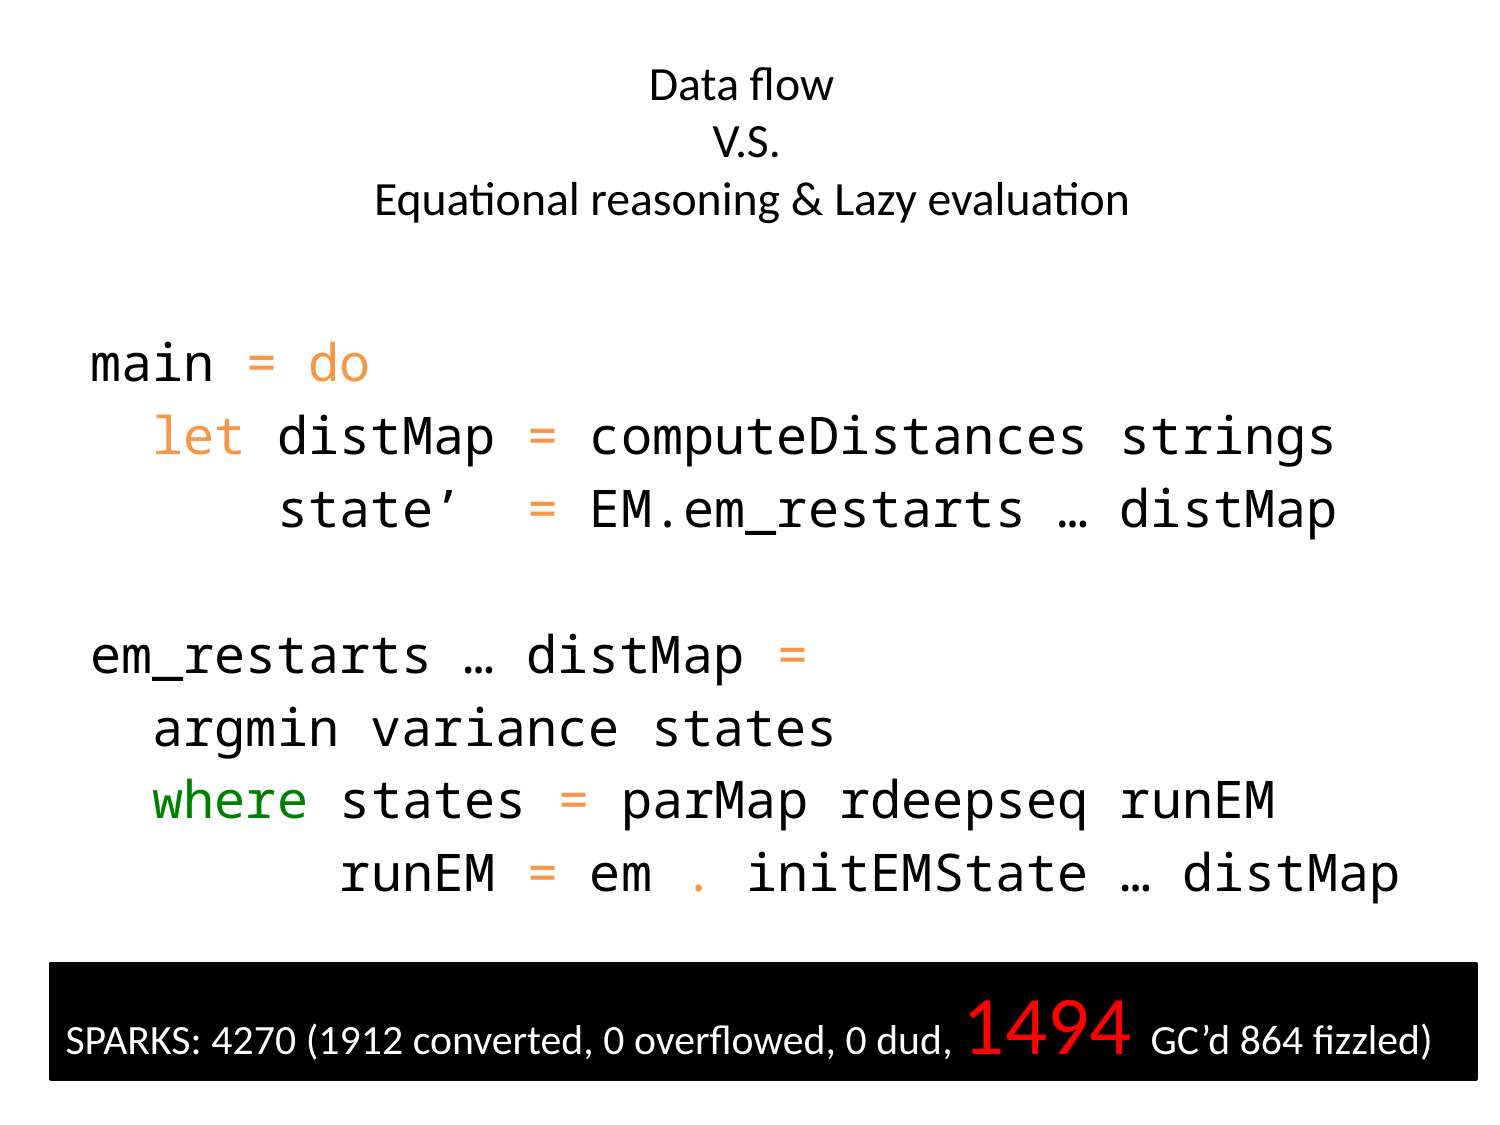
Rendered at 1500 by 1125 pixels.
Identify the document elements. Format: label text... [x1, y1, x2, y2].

title Data flow V.S. Equational reasoning & Lazy evaluation [50, 45, 1443, 233]
text_box SPARKS: 4270 (1912 converted, 0 overflowed, 0 dud, 1494 GC’d 864 fizzled) [49, 962, 1478, 1081]
list main = do let distMap = computeDistances strings state’ = EM.em_restarts … distMap em_restarts … distMap = argmin variance states where states = parMap rdeepseq runEM runEM = em . initEMState … distMap [75, 322, 1425, 928]
